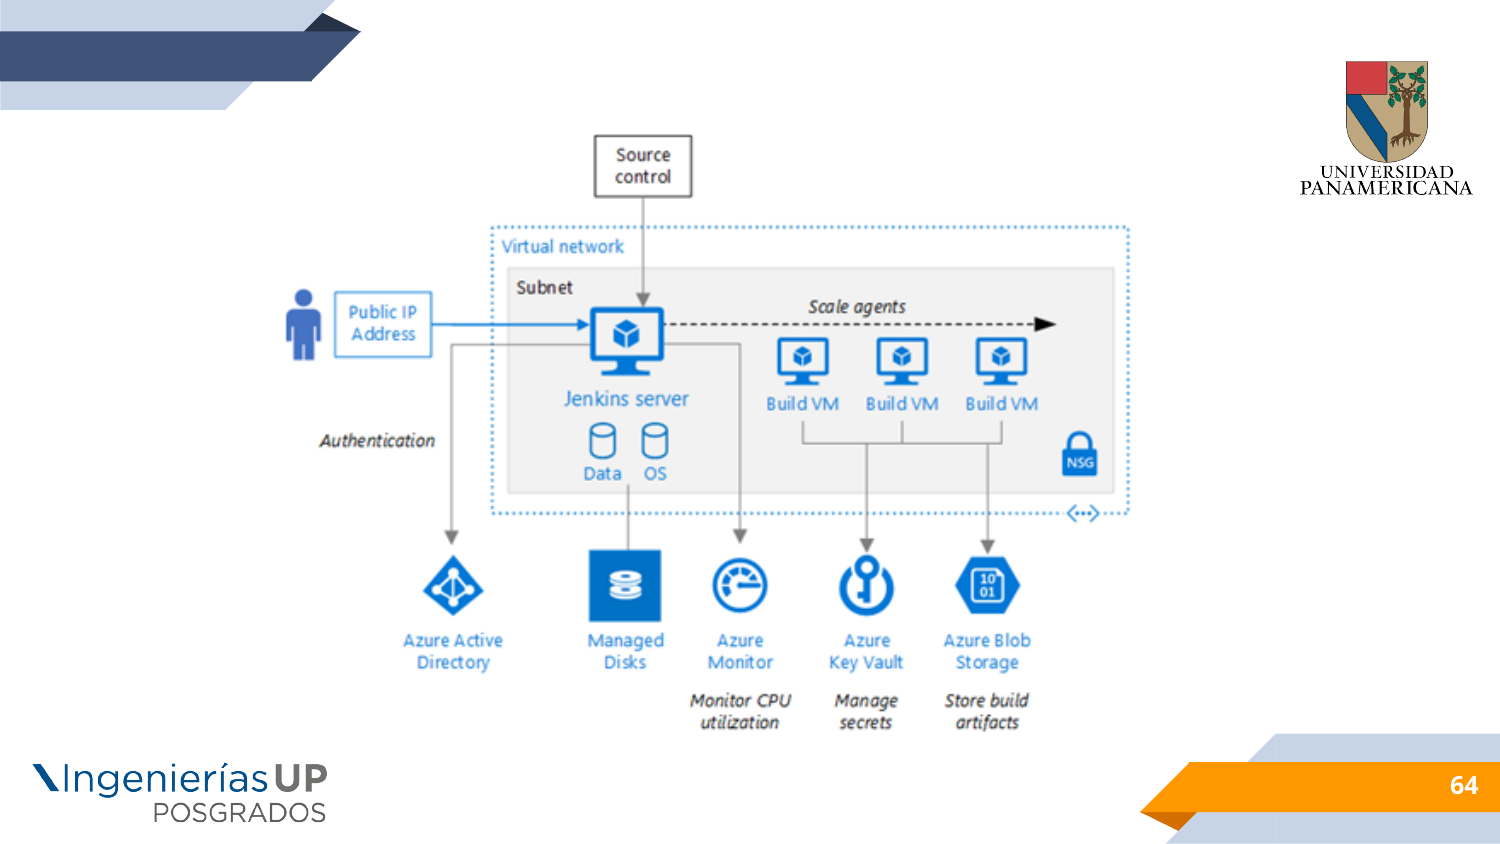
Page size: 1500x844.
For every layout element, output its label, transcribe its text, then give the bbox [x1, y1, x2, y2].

picture [1286, 44, 1490, 210]
slide_number 64 [1249, 760, 1494, 813]
picture [15, 134, 1132, 844]
